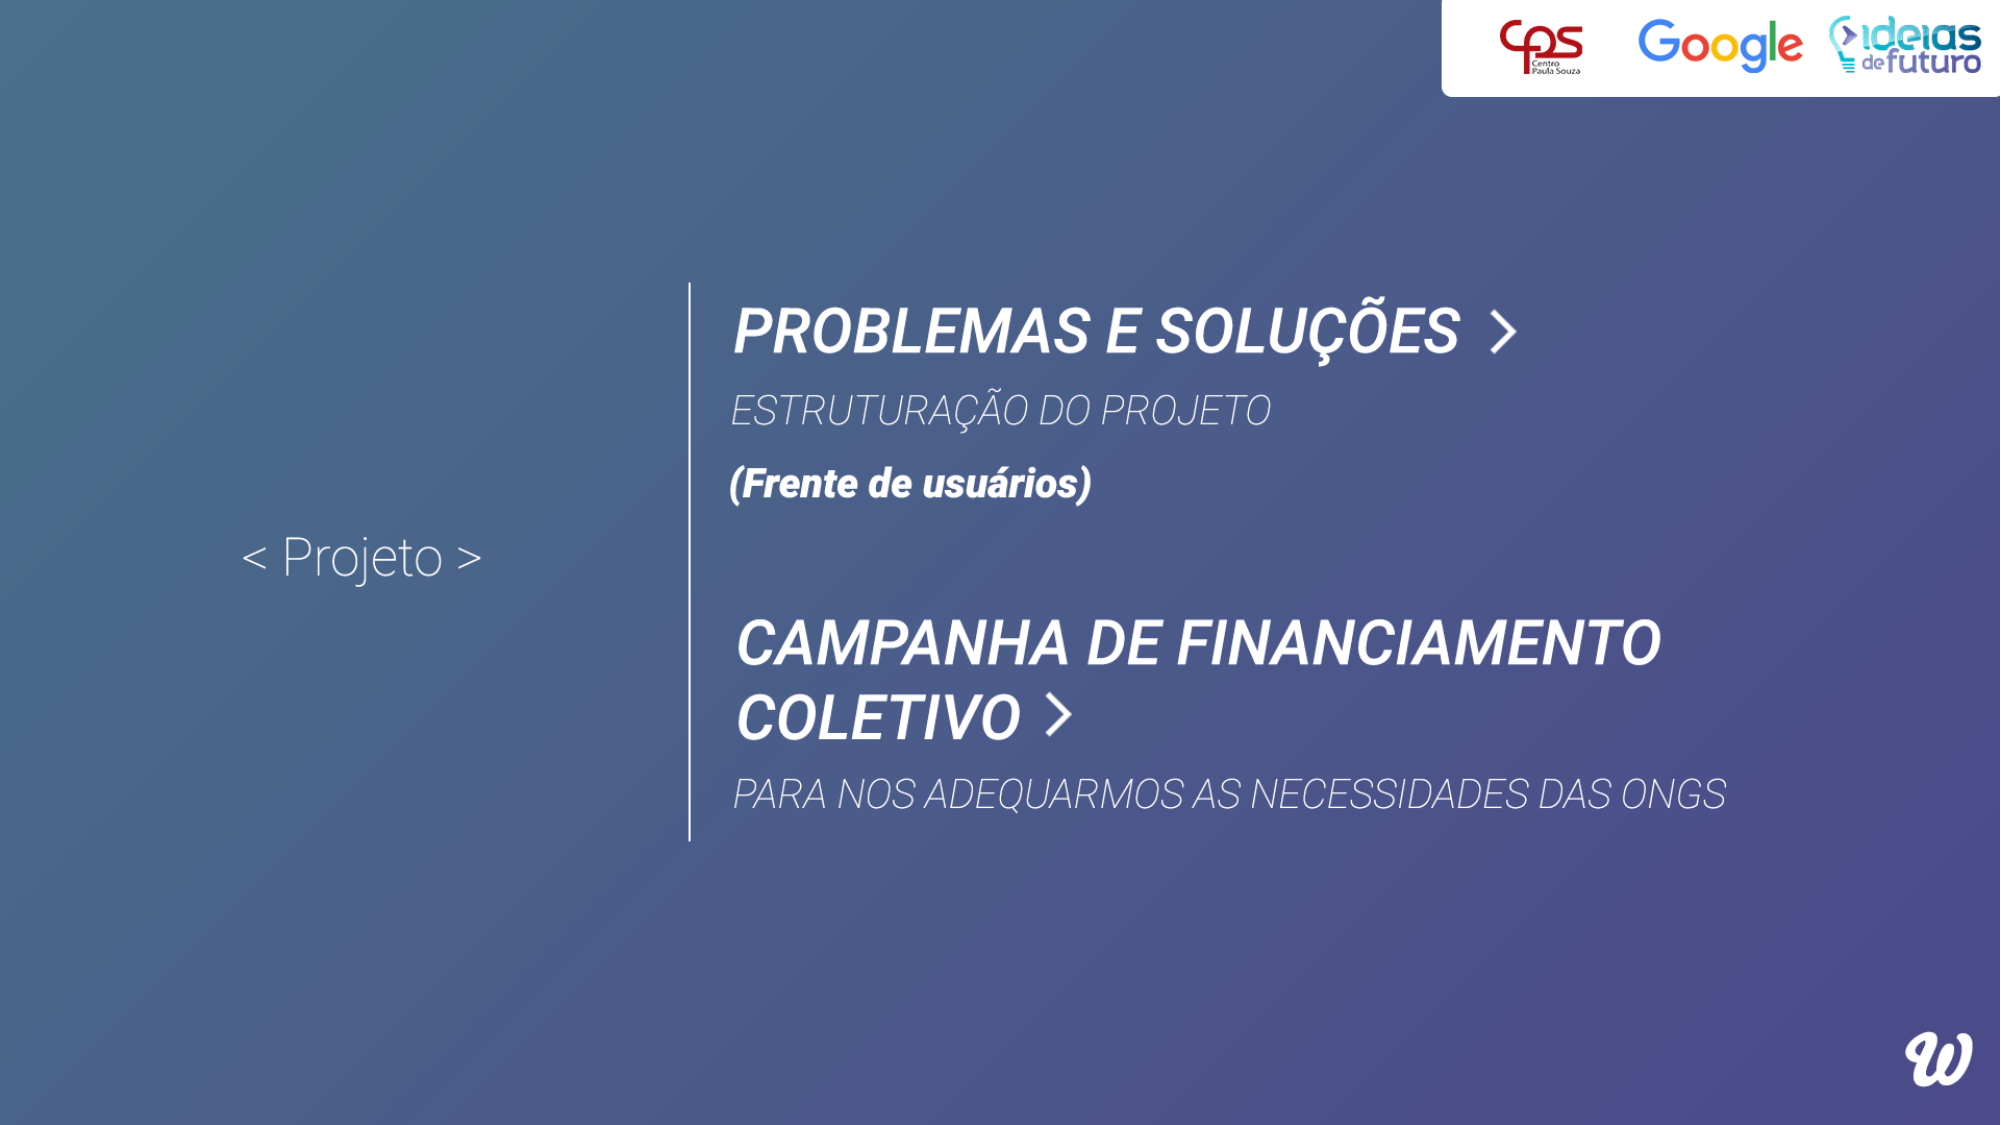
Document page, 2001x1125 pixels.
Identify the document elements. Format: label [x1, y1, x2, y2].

list [0, 0, 2000, 1125]
